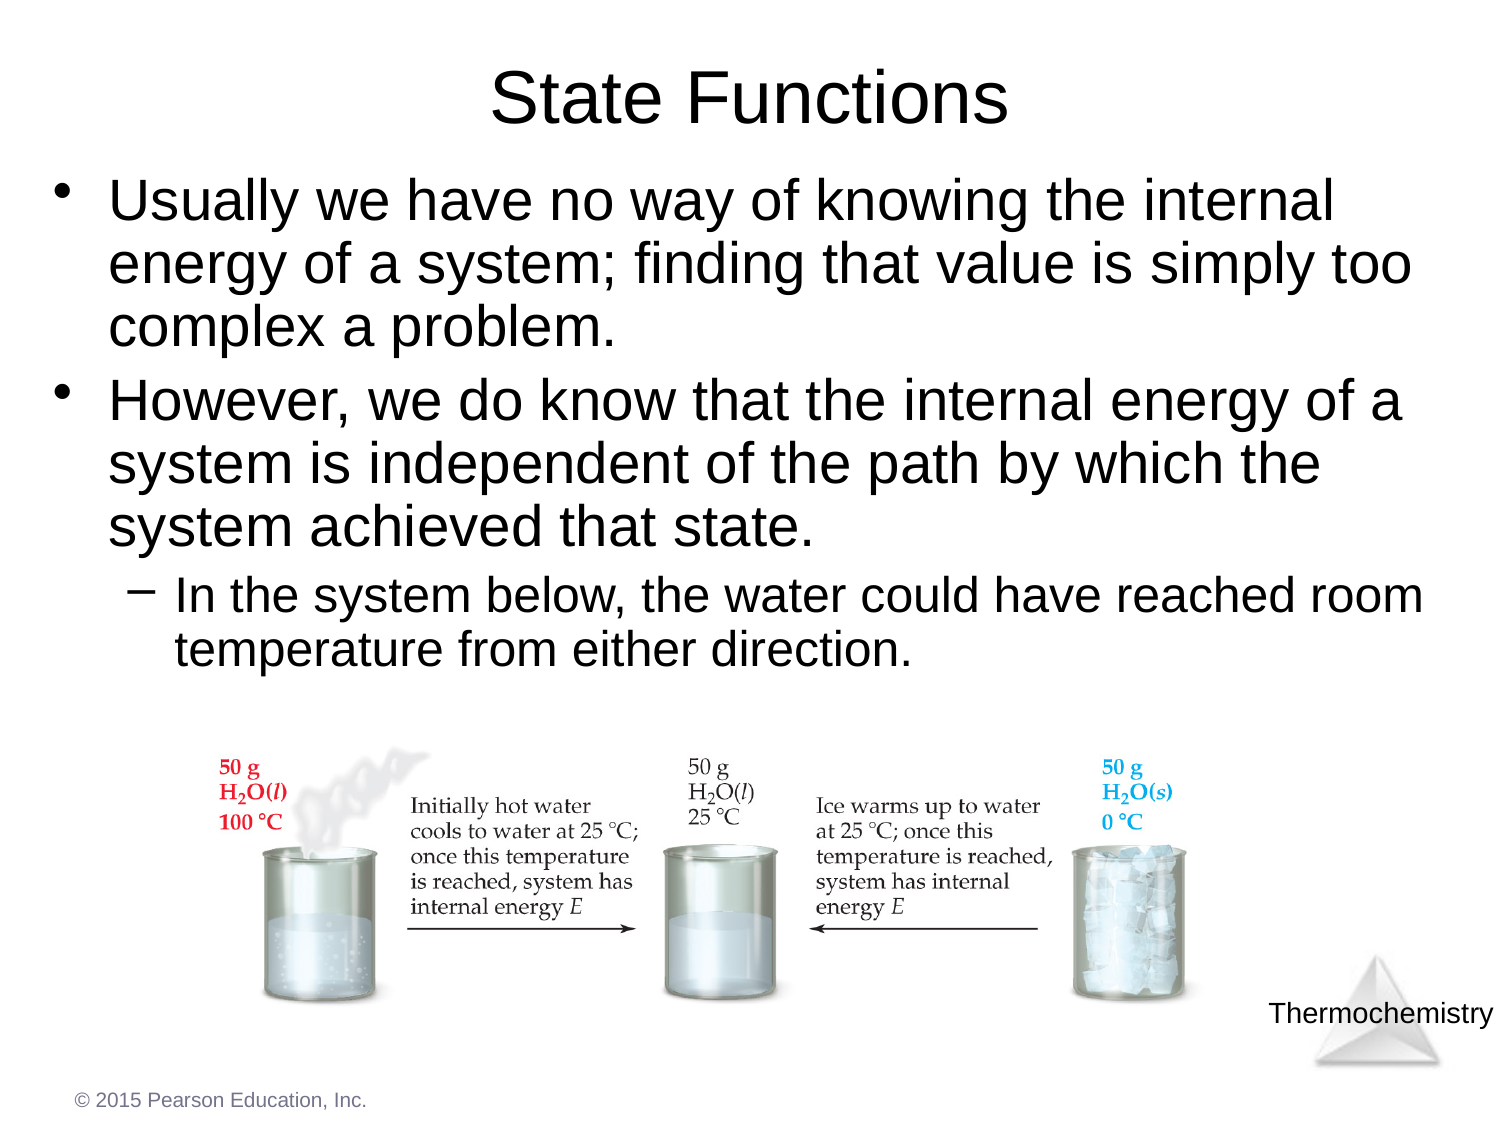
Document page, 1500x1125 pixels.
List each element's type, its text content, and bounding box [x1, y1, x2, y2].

title State Functions [0, 0, 1500, 188]
picture [1275, 906, 1478, 1109]
picture [212, 737, 1213, 1010]
list Usually we have no way of knowing the internal energy of a system; finding that value is simply too complex a problem. However, we do know that the internal energy of a system is independent of the path by which the system achieved that state. In the system below, the water could have reached room temperature from either direction. [37, 162, 1463, 613]
